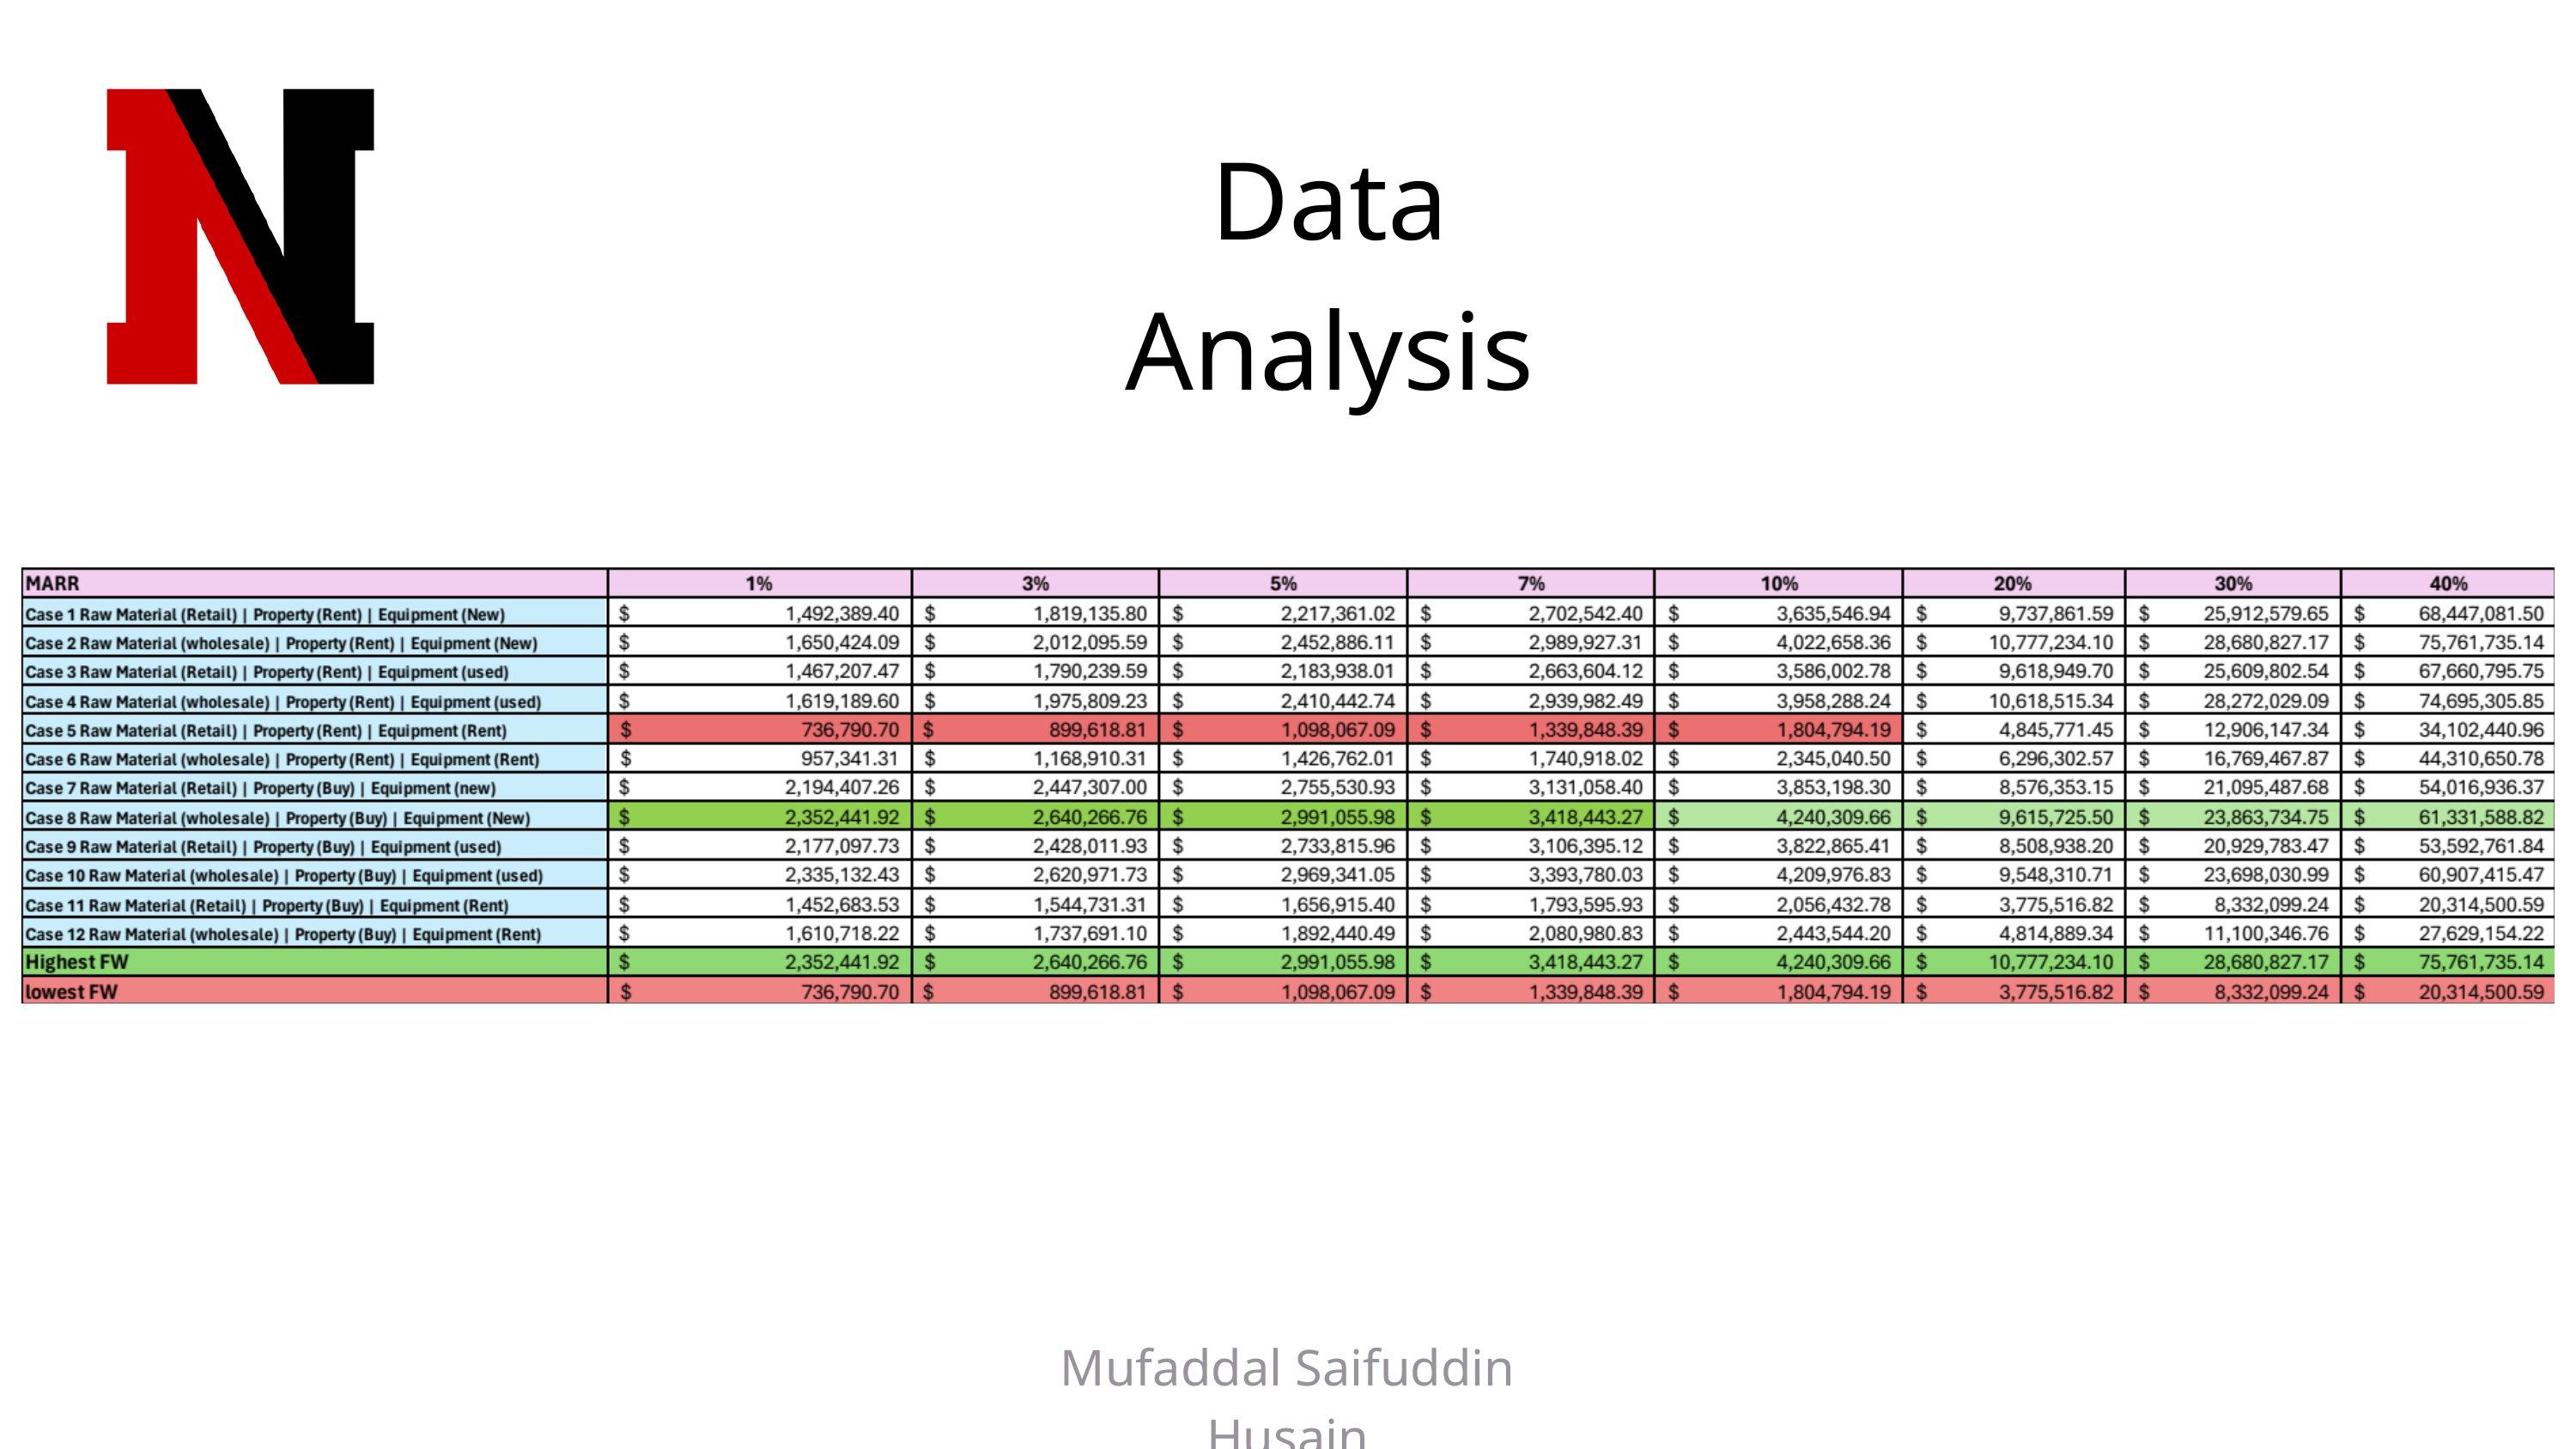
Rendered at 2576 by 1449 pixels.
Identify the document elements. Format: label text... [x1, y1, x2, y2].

text_box Data Analysis [1030, 111, 1631, 412]
text_box Mufaddal Saifuddin Husain [1009, 1326, 1567, 1449]
text_box [96, 78, 386, 396]
picture [21, 567, 2555, 1004]
